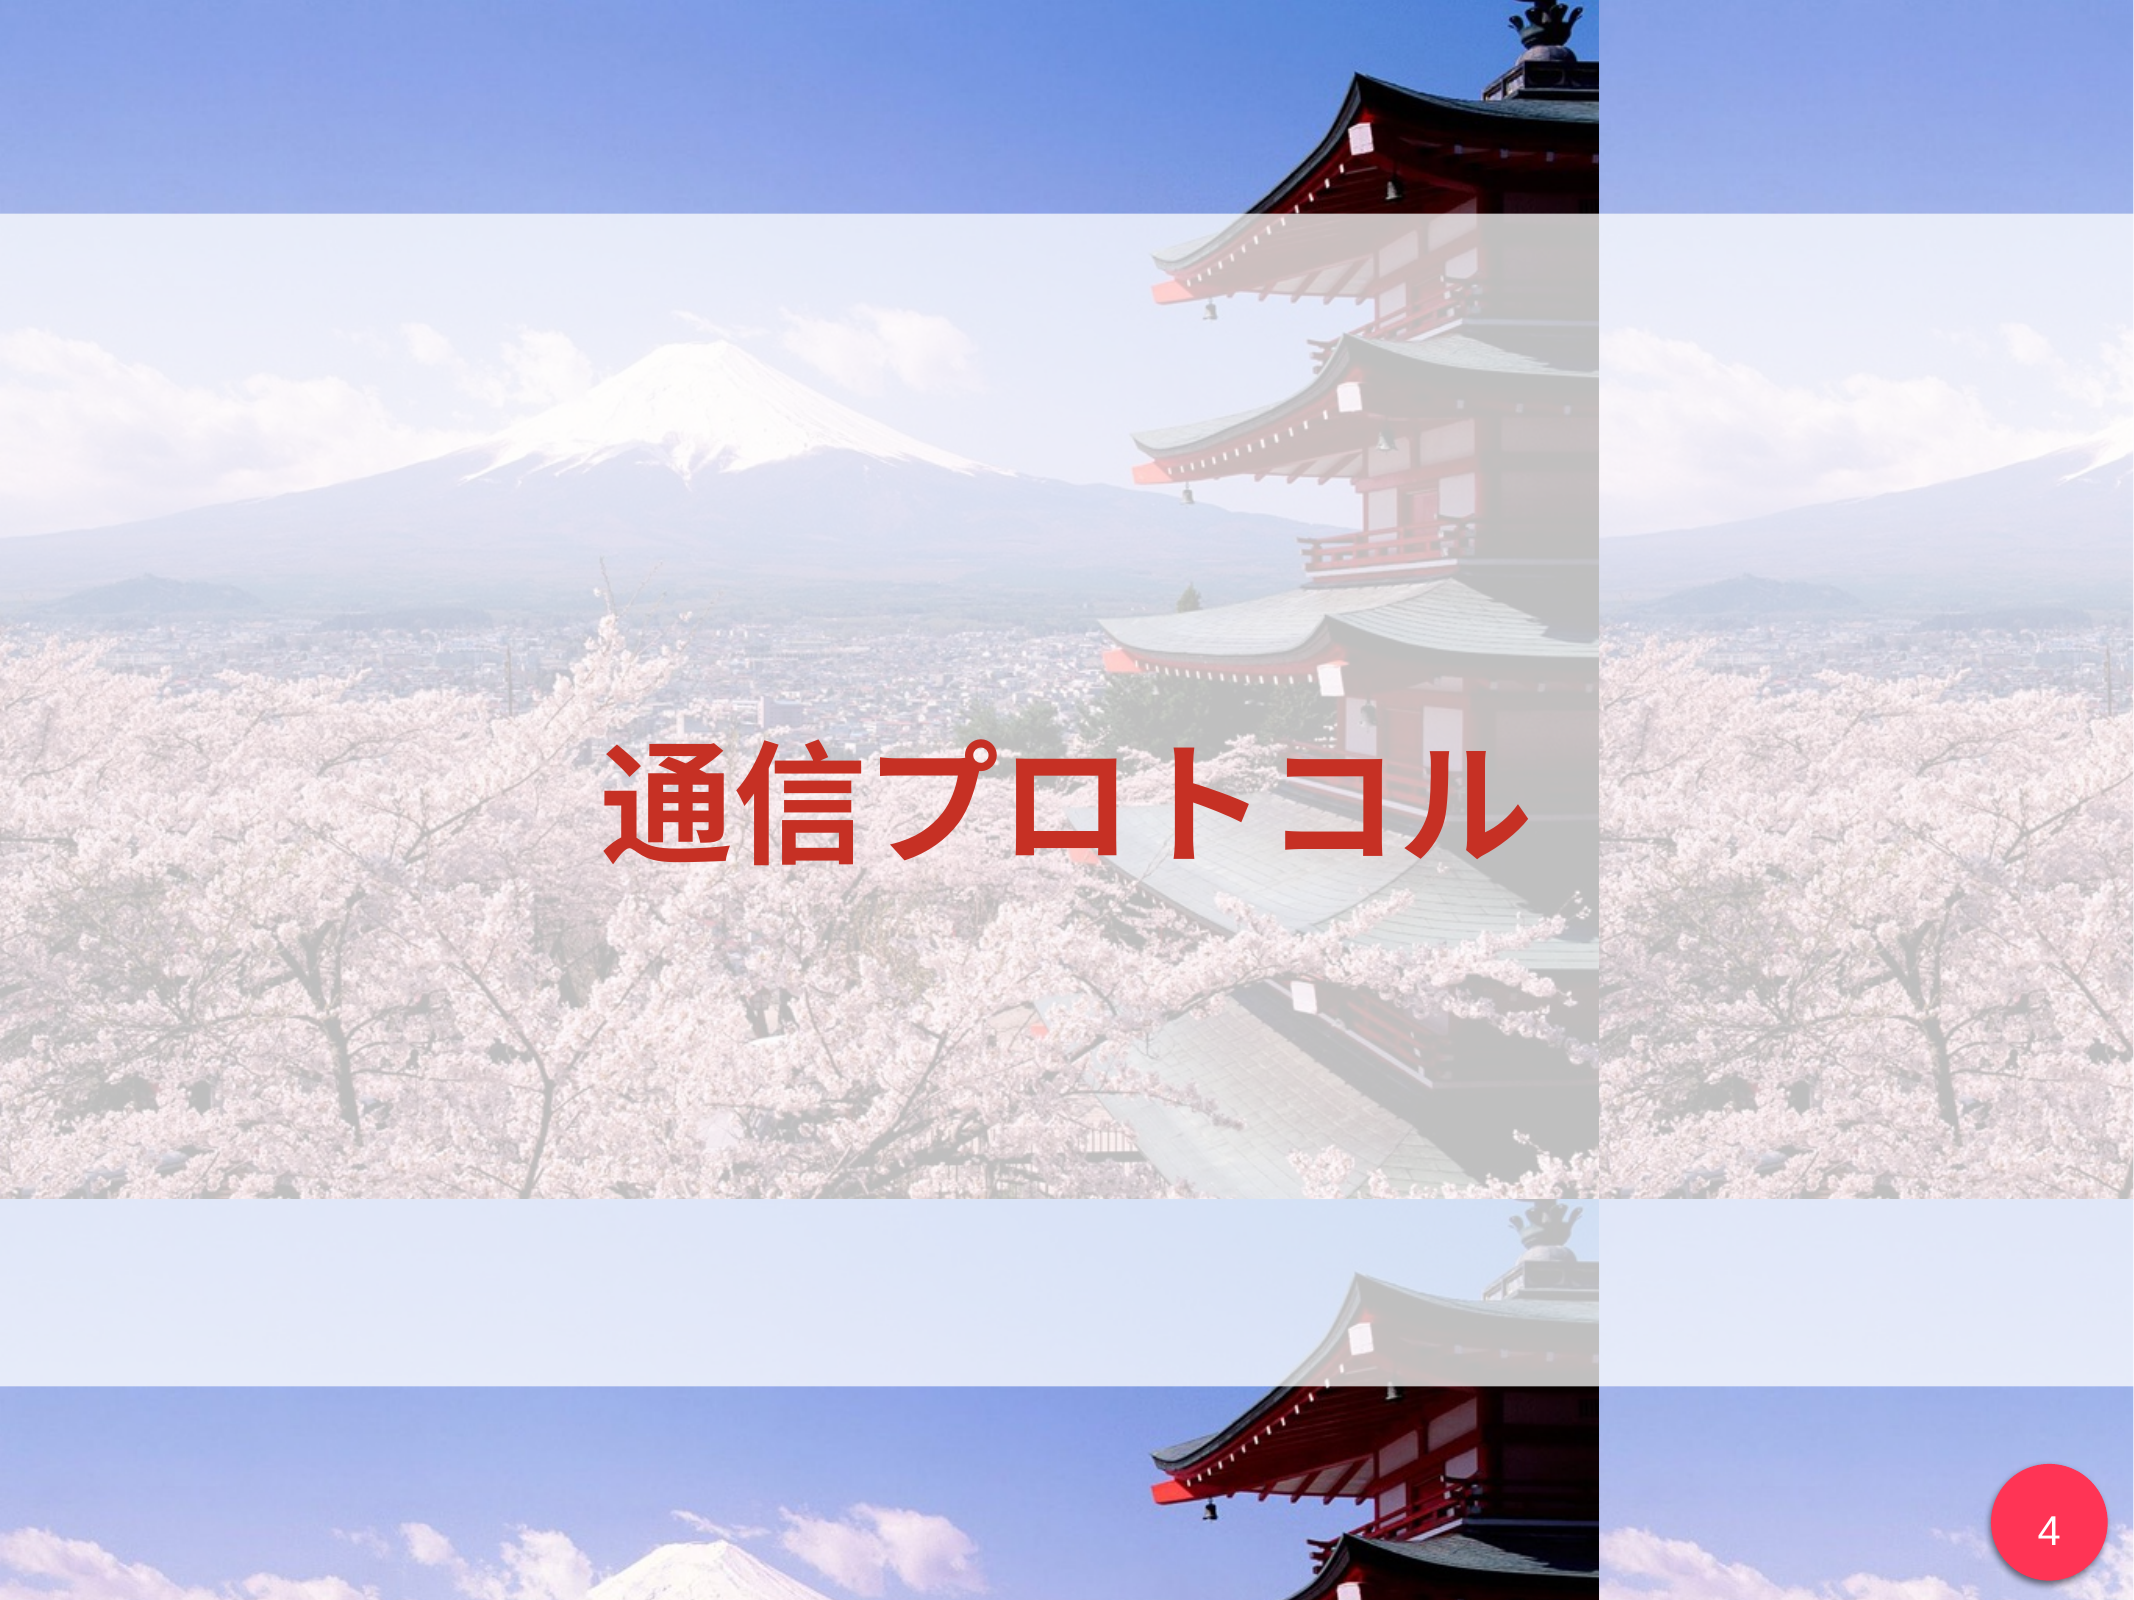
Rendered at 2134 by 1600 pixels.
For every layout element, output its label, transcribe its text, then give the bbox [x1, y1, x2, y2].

title 通信プロトコル [208, 529, 1925, 1071]
slide_number 4 [2012, 1495, 2087, 1554]
picture [0, 1387, 2134, 1600]
picture [0, 0, 2134, 213]
